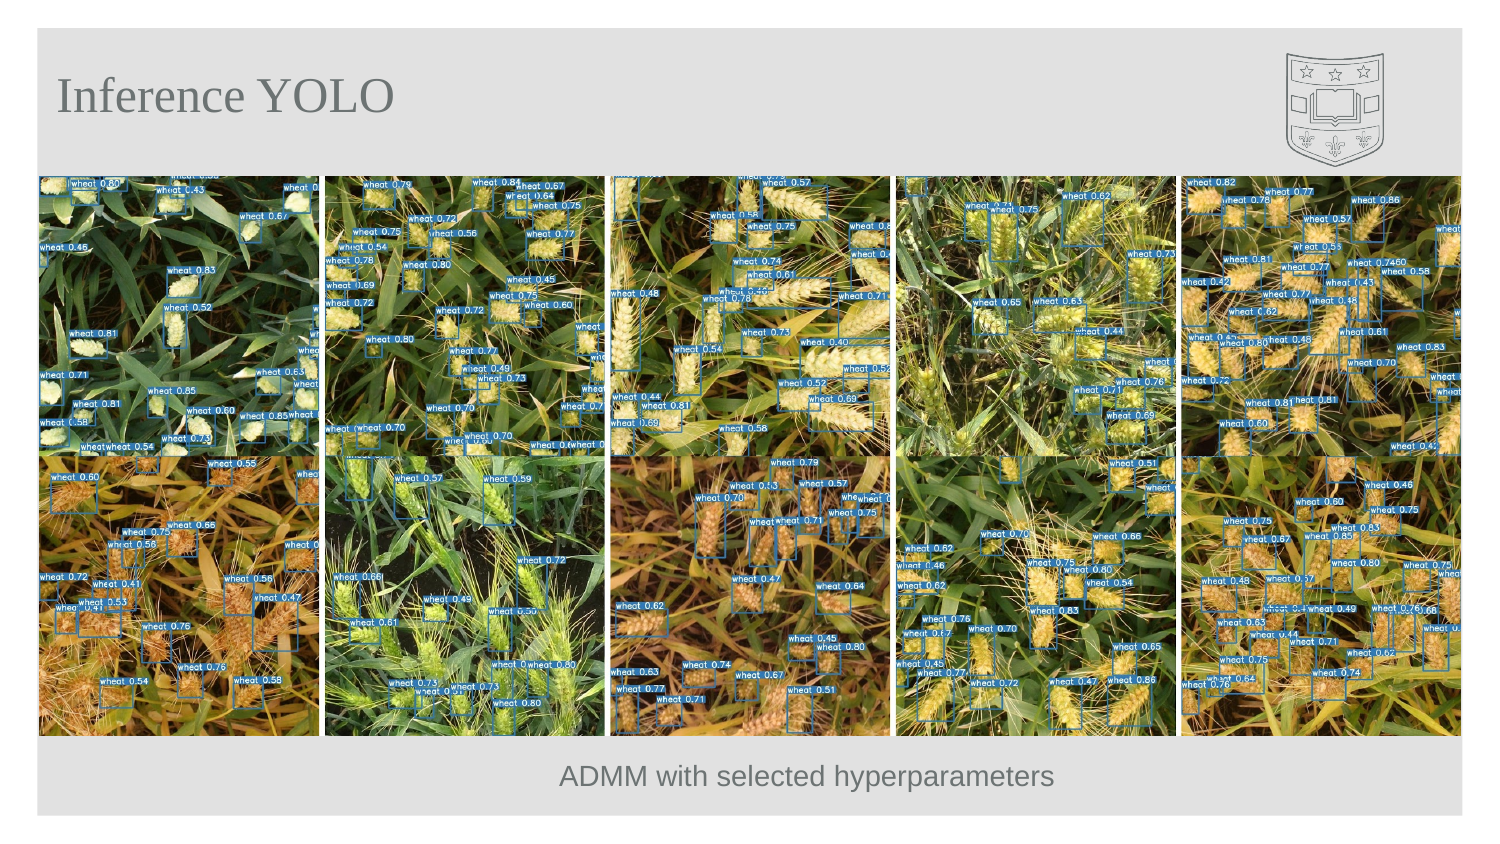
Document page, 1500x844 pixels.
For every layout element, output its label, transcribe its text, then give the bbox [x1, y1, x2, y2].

text_box ADMM with selected hyperparameters [544, 745, 1081, 803]
picture [39, 176, 1461, 737]
picture [1286, 53, 1384, 167]
title Inference YOLO [41, 31, 564, 153]
